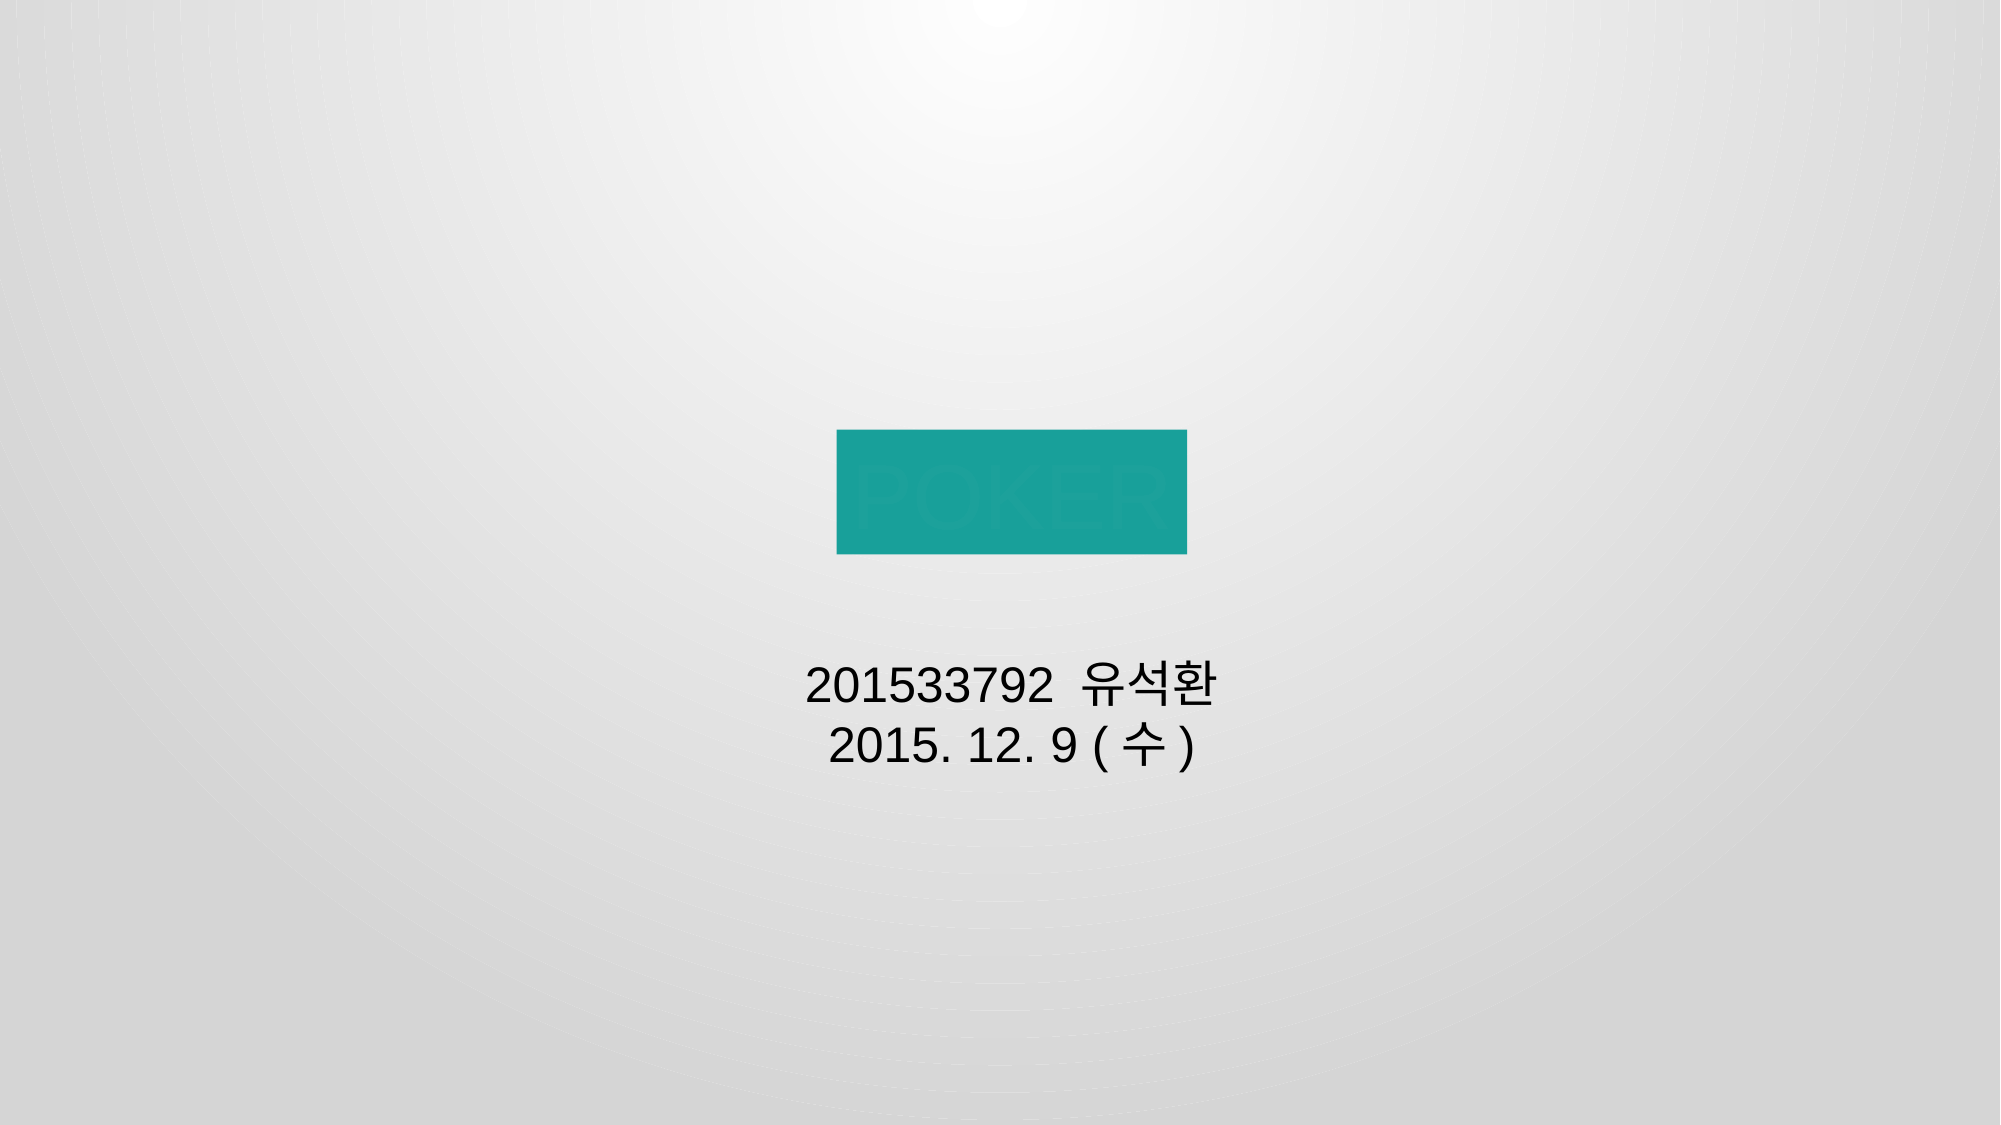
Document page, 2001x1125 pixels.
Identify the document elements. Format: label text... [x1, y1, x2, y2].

text_box POKER [836, 429, 1188, 555]
text_box 201533792 유석환 2015. 12. 9 (수) [790, 645, 1234, 781]
